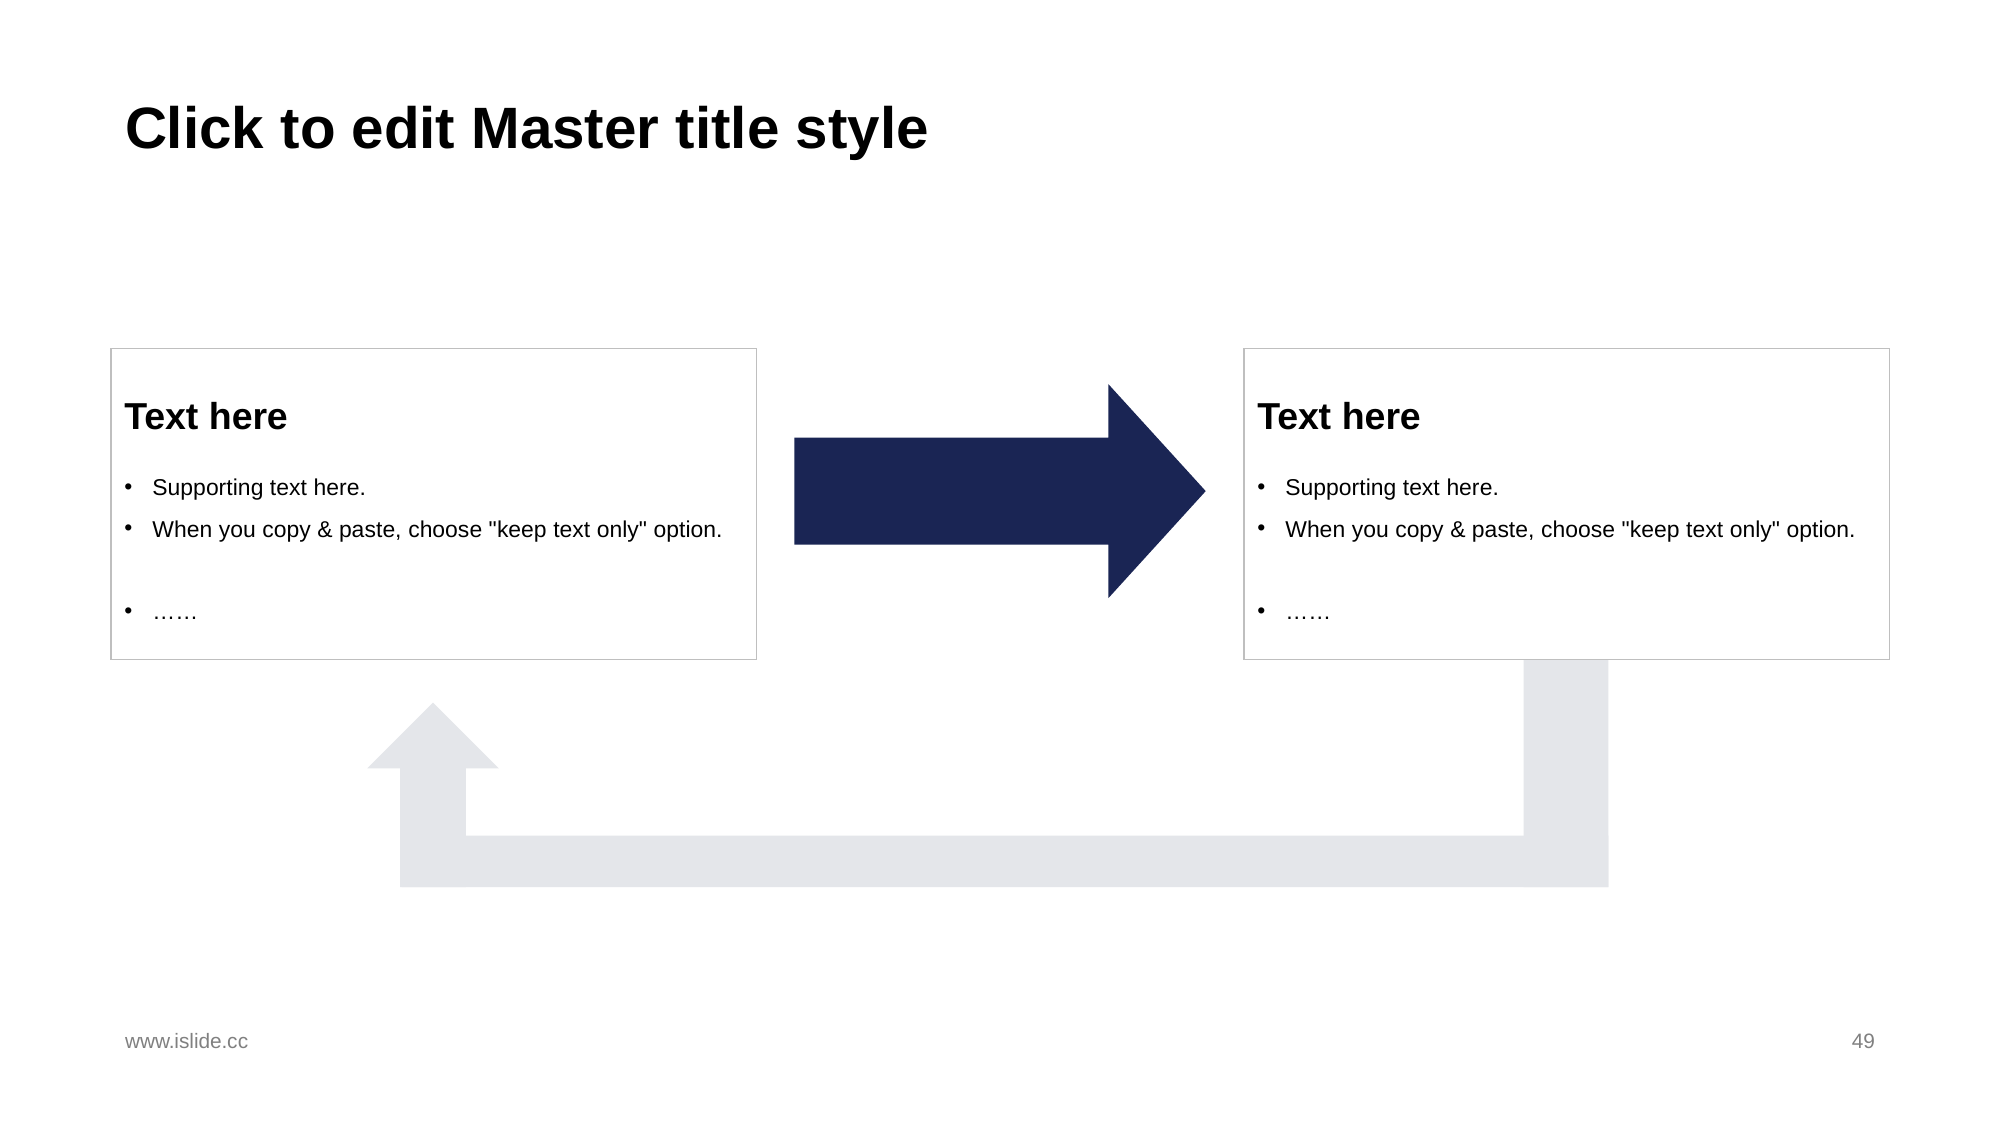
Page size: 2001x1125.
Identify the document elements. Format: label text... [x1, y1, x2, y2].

footer www.islide.cc [109, 1023, 790, 1058]
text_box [109, 348, 1890, 888]
title Click to edit Master title style [109, 0, 1890, 169]
slide_number 49 [1412, 1023, 1890, 1058]
